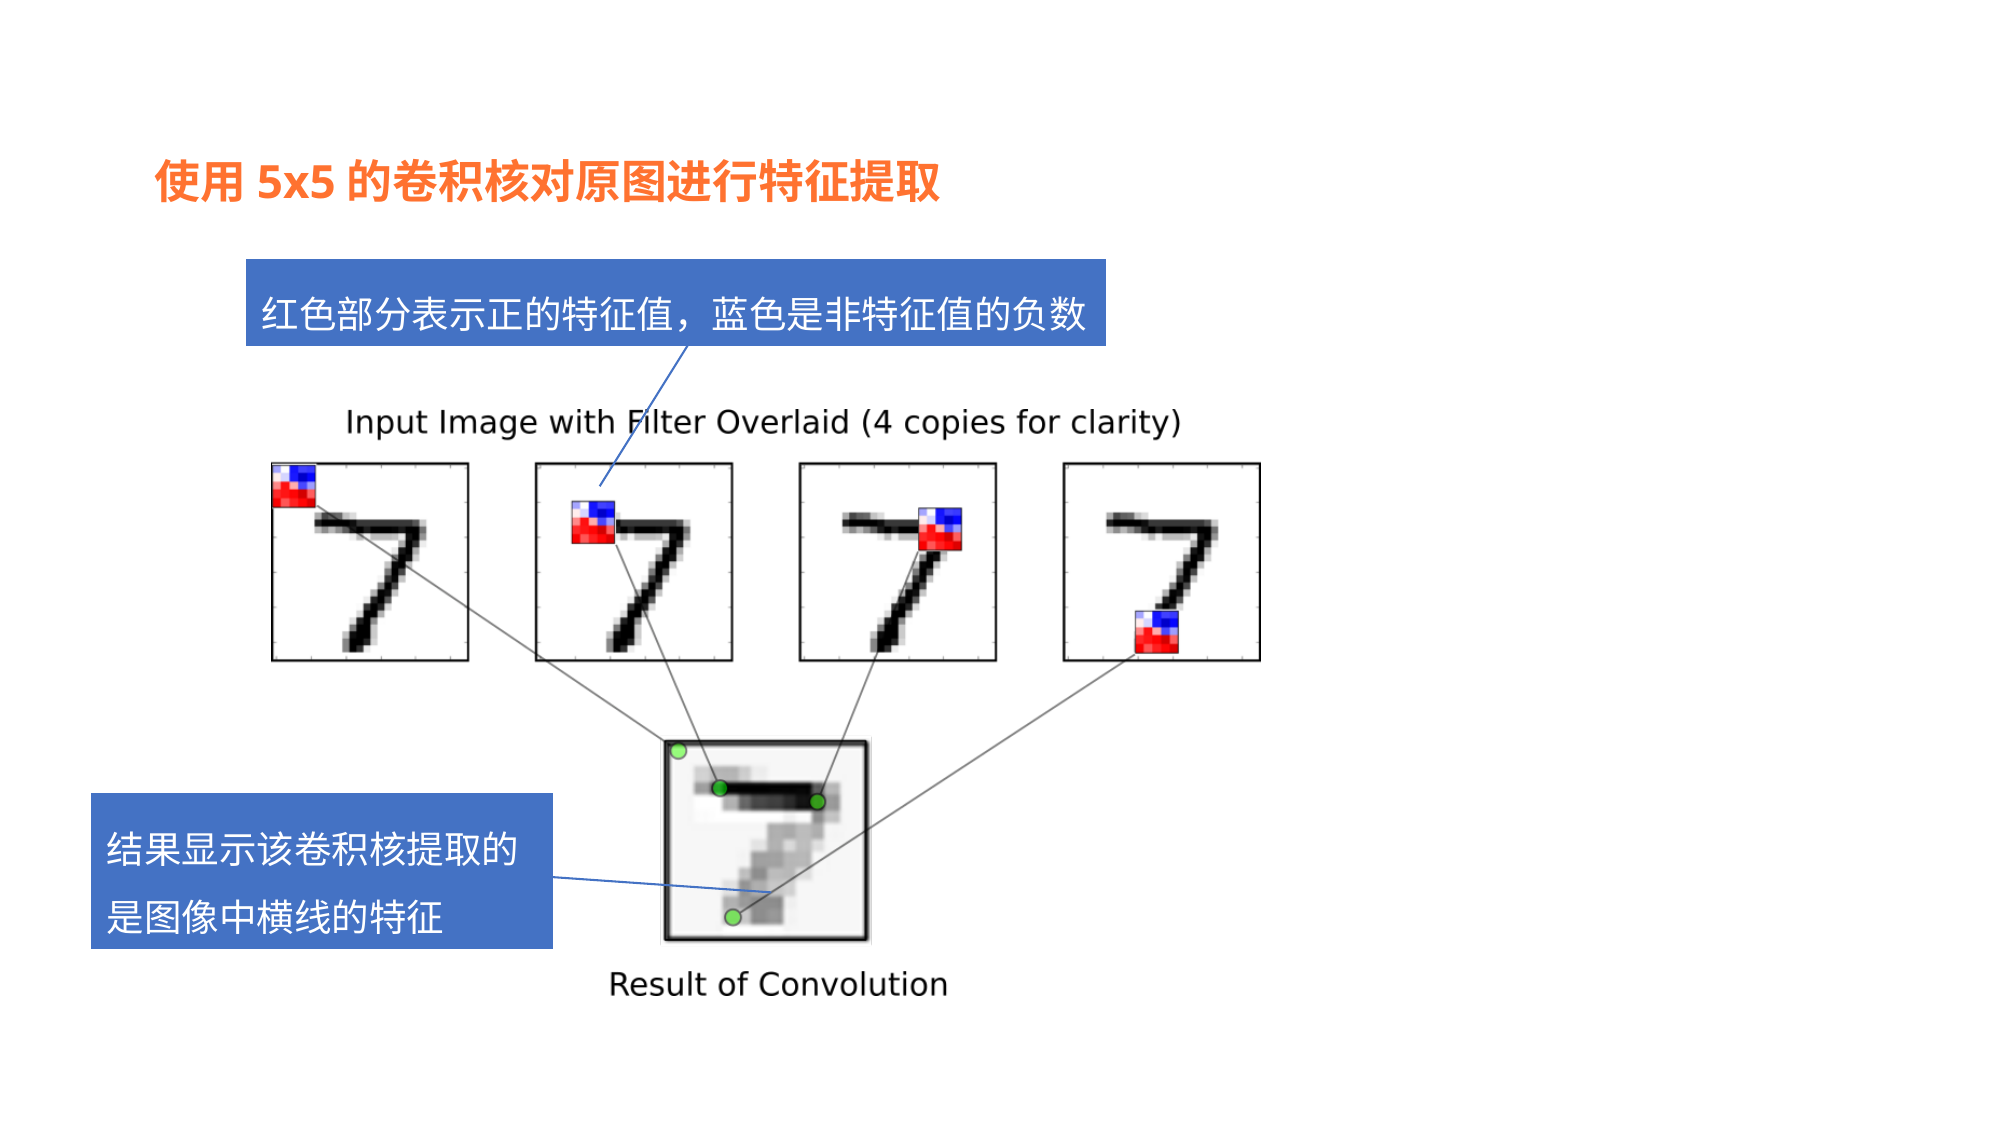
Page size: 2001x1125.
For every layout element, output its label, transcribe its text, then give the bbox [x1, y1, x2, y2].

text_box 使用5x5的卷积核对原图进行特征提取 [139, 118, 1129, 216]
text_box 红色部分表示正的特征值，蓝色是非特征值的负数 [246, 259, 1106, 409]
picture [270, 409, 1261, 996]
text_box 结果显示该卷积核提取的是图像中横线的特征 [91, 793, 270, 949]
